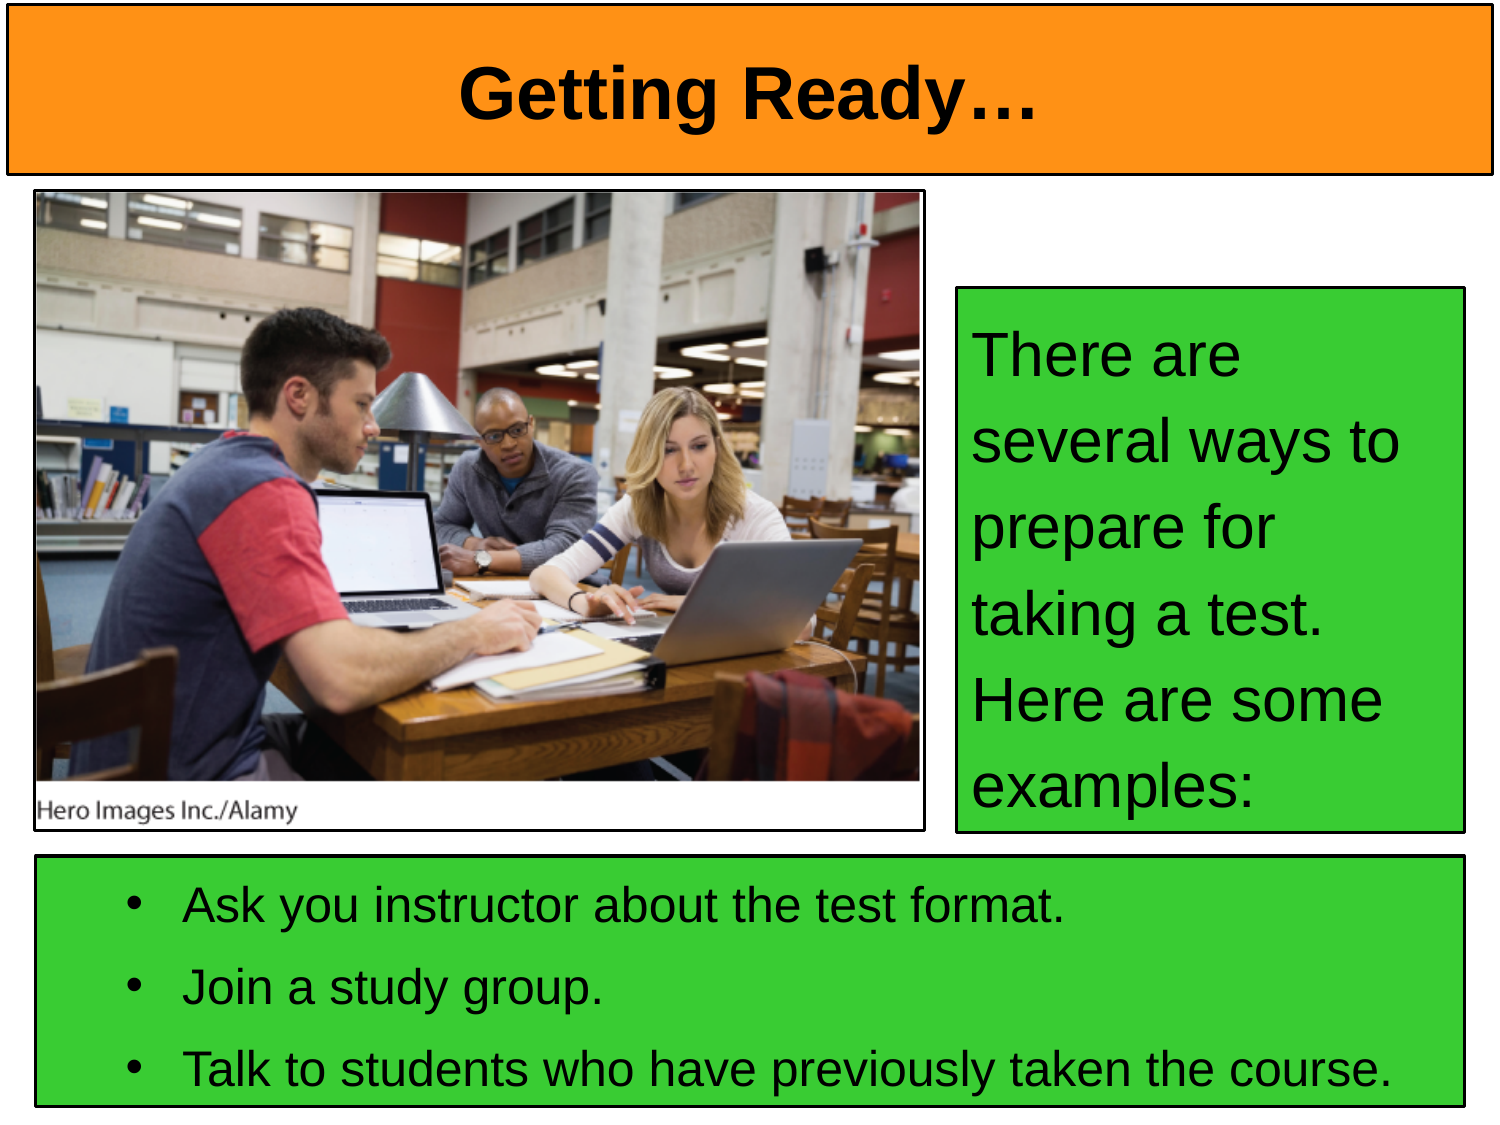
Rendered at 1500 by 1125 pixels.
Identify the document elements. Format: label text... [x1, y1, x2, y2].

title Getting Ready… [7, 4, 1493, 175]
picture [35, 191, 923, 829]
list Ask you instructor about the test format. Join a study group. Talk to students who have previously taken the course. [35, 855, 1465, 1107]
text_box There are several ways to prepare for taking a test. Here are some examples: [956, 287, 1465, 833]
